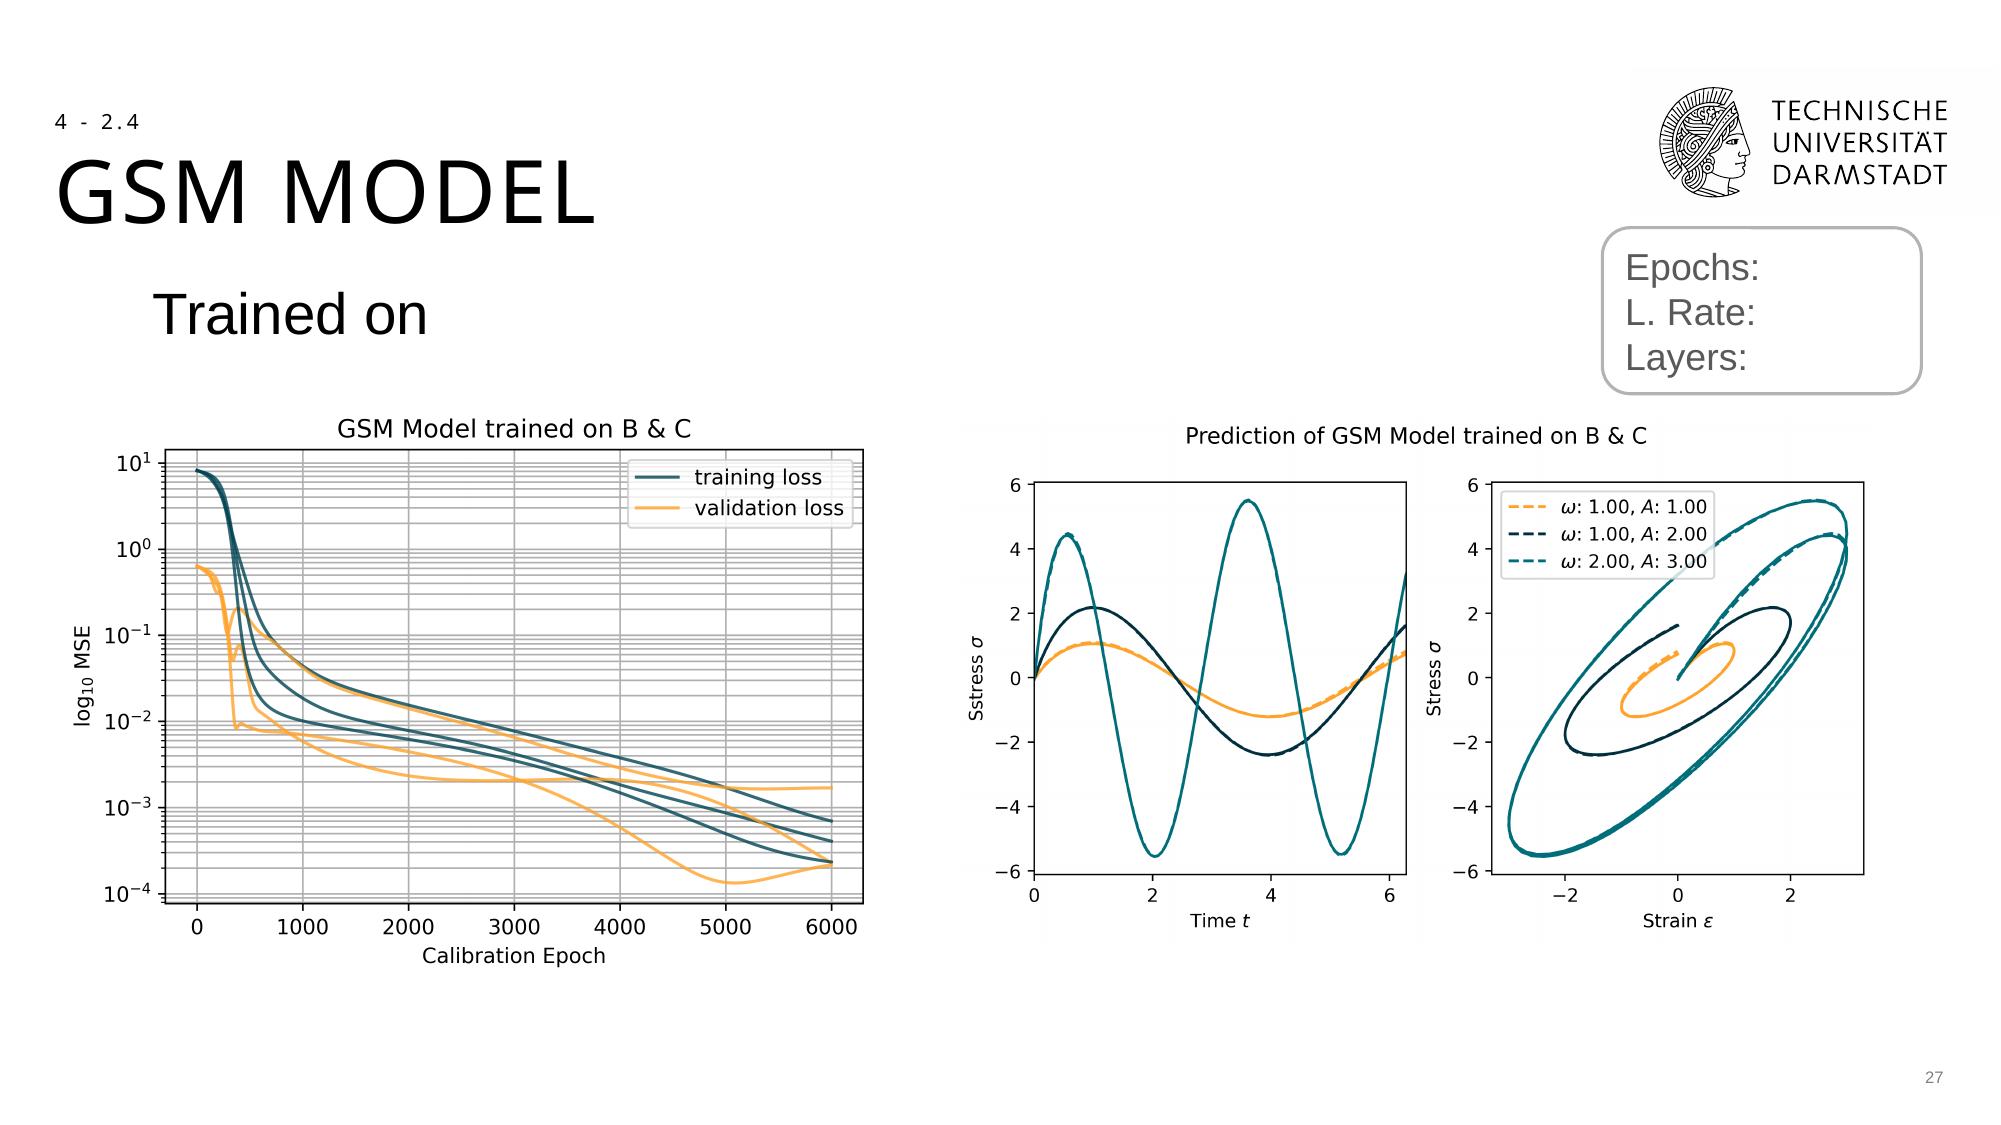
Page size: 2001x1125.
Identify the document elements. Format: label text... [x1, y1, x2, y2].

slide_number 27 [1863, 1059, 1944, 1094]
picture [955, 413, 1877, 944]
title 4 - 2.4 [55, 114, 1548, 138]
picture [58, 403, 878, 982]
list GSM model [54, 156, 1629, 346]
